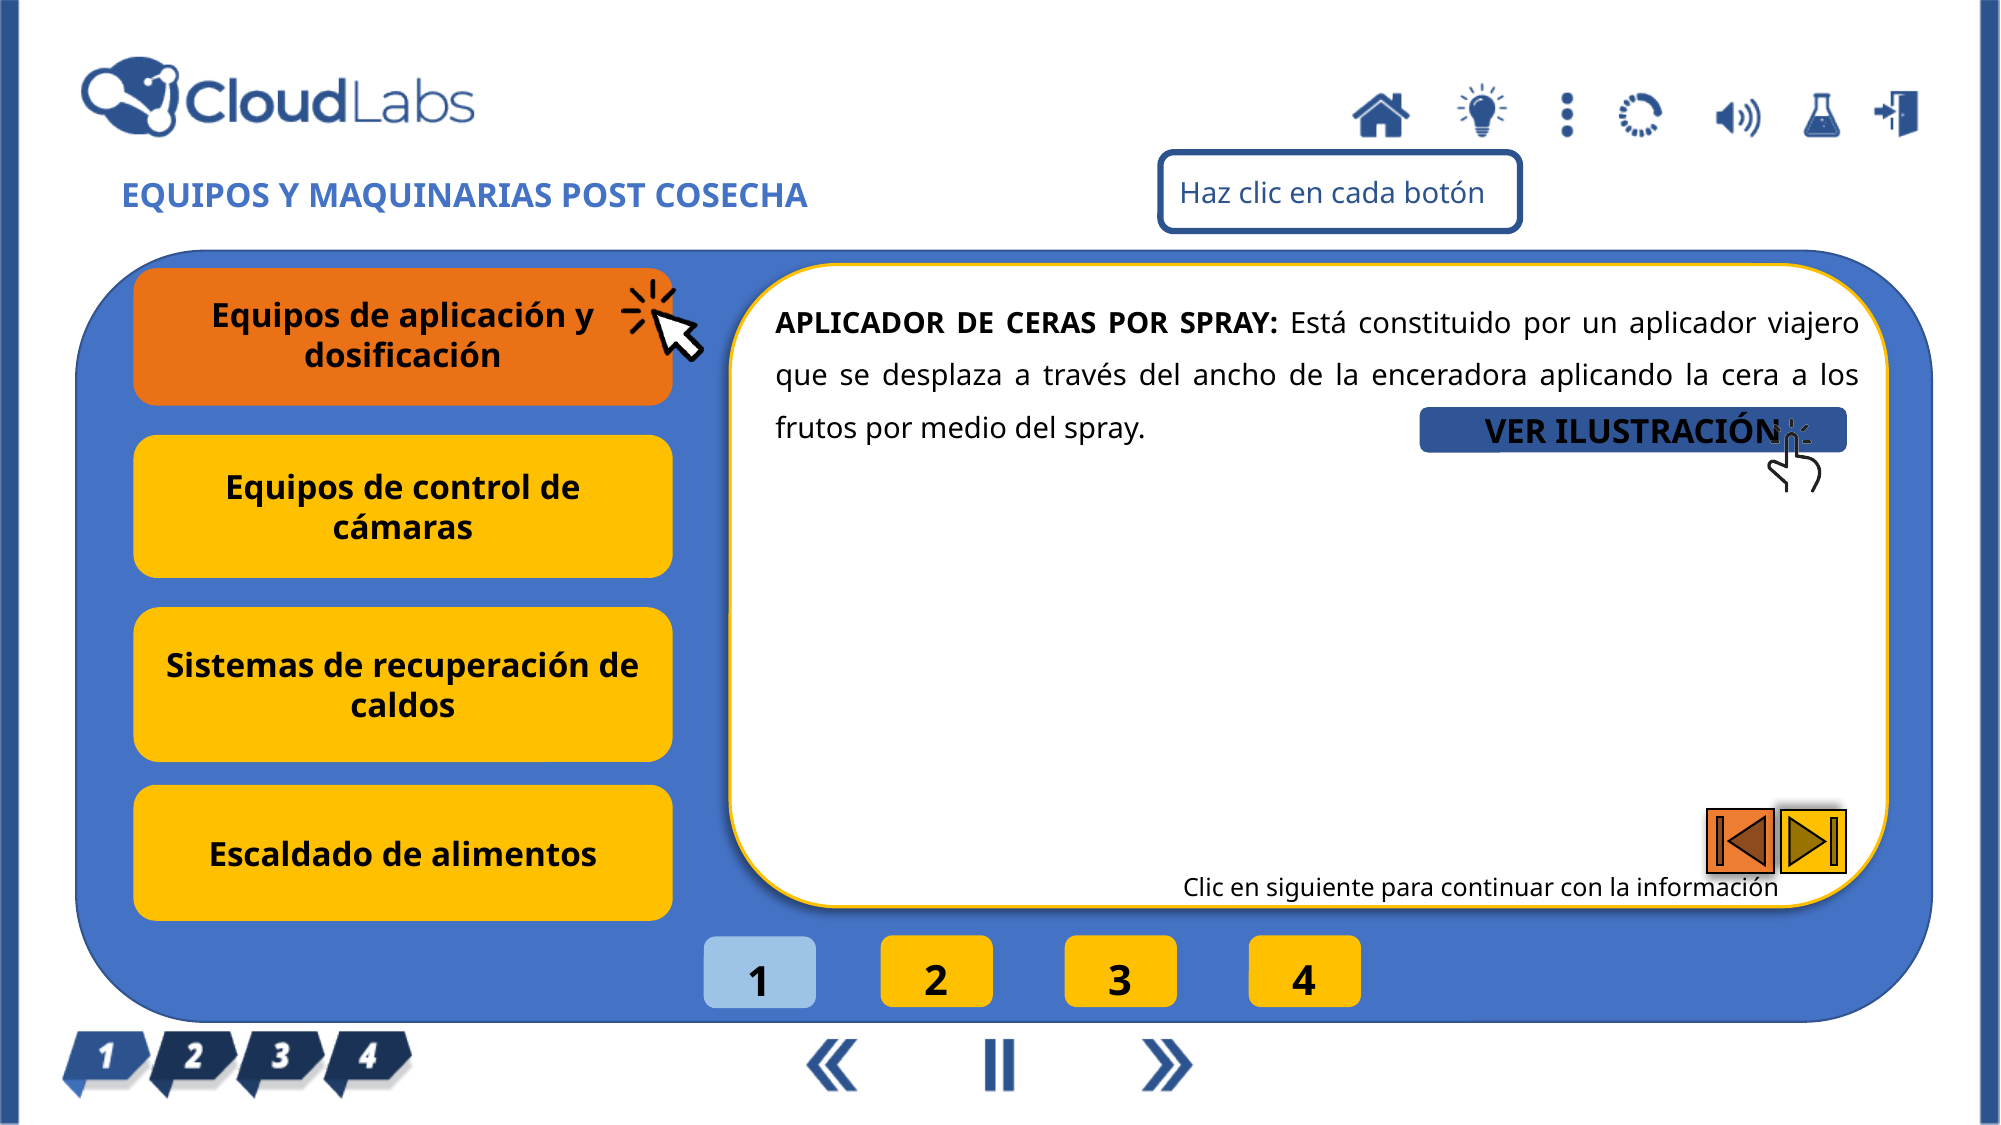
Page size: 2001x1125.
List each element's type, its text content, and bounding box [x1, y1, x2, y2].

text_box 2 [879, 934, 994, 1009]
text_box [1780, 809, 1847, 874]
text_box Haz clic en cada botón [1160, 152, 1521, 232]
text_box Clic en siguiente para continuar con la información [1168, 863, 1795, 909]
text_box [729, 295, 1889, 908]
text_box 3 [1063, 934, 1178, 1009]
text_box 1 [702, 935, 817, 1010]
text_box [75, 249, 1934, 1023]
text_box VER ILUSTRACIÓN [1419, 407, 1847, 453]
text_box 4 [1247, 934, 1363, 1009]
text_box APLICADOR DE CERAS POR SPRAY: Está constituido por un aplicador viajero que se desplaza a través del ancho de la enceradora aplicando la cera a los frutos por medio del spray. [760, 279, 1876, 452]
text_box Equipos de control de cámaras [133, 434, 673, 578]
text_box Sistemas de recuperación de caldos [133, 607, 673, 763]
text_box Equipos de aplicación y dosificación [133, 268, 673, 406]
text_box [781, 263, 1836, 279]
text_box [1706, 808, 1769, 863]
text_box Escaldado de alimentos [133, 784, 673, 921]
title EQUIPOS Y MAQUINARIAS POST COSECHA [106, 143, 1161, 222]
picture [0, 0, 2000, 1125]
